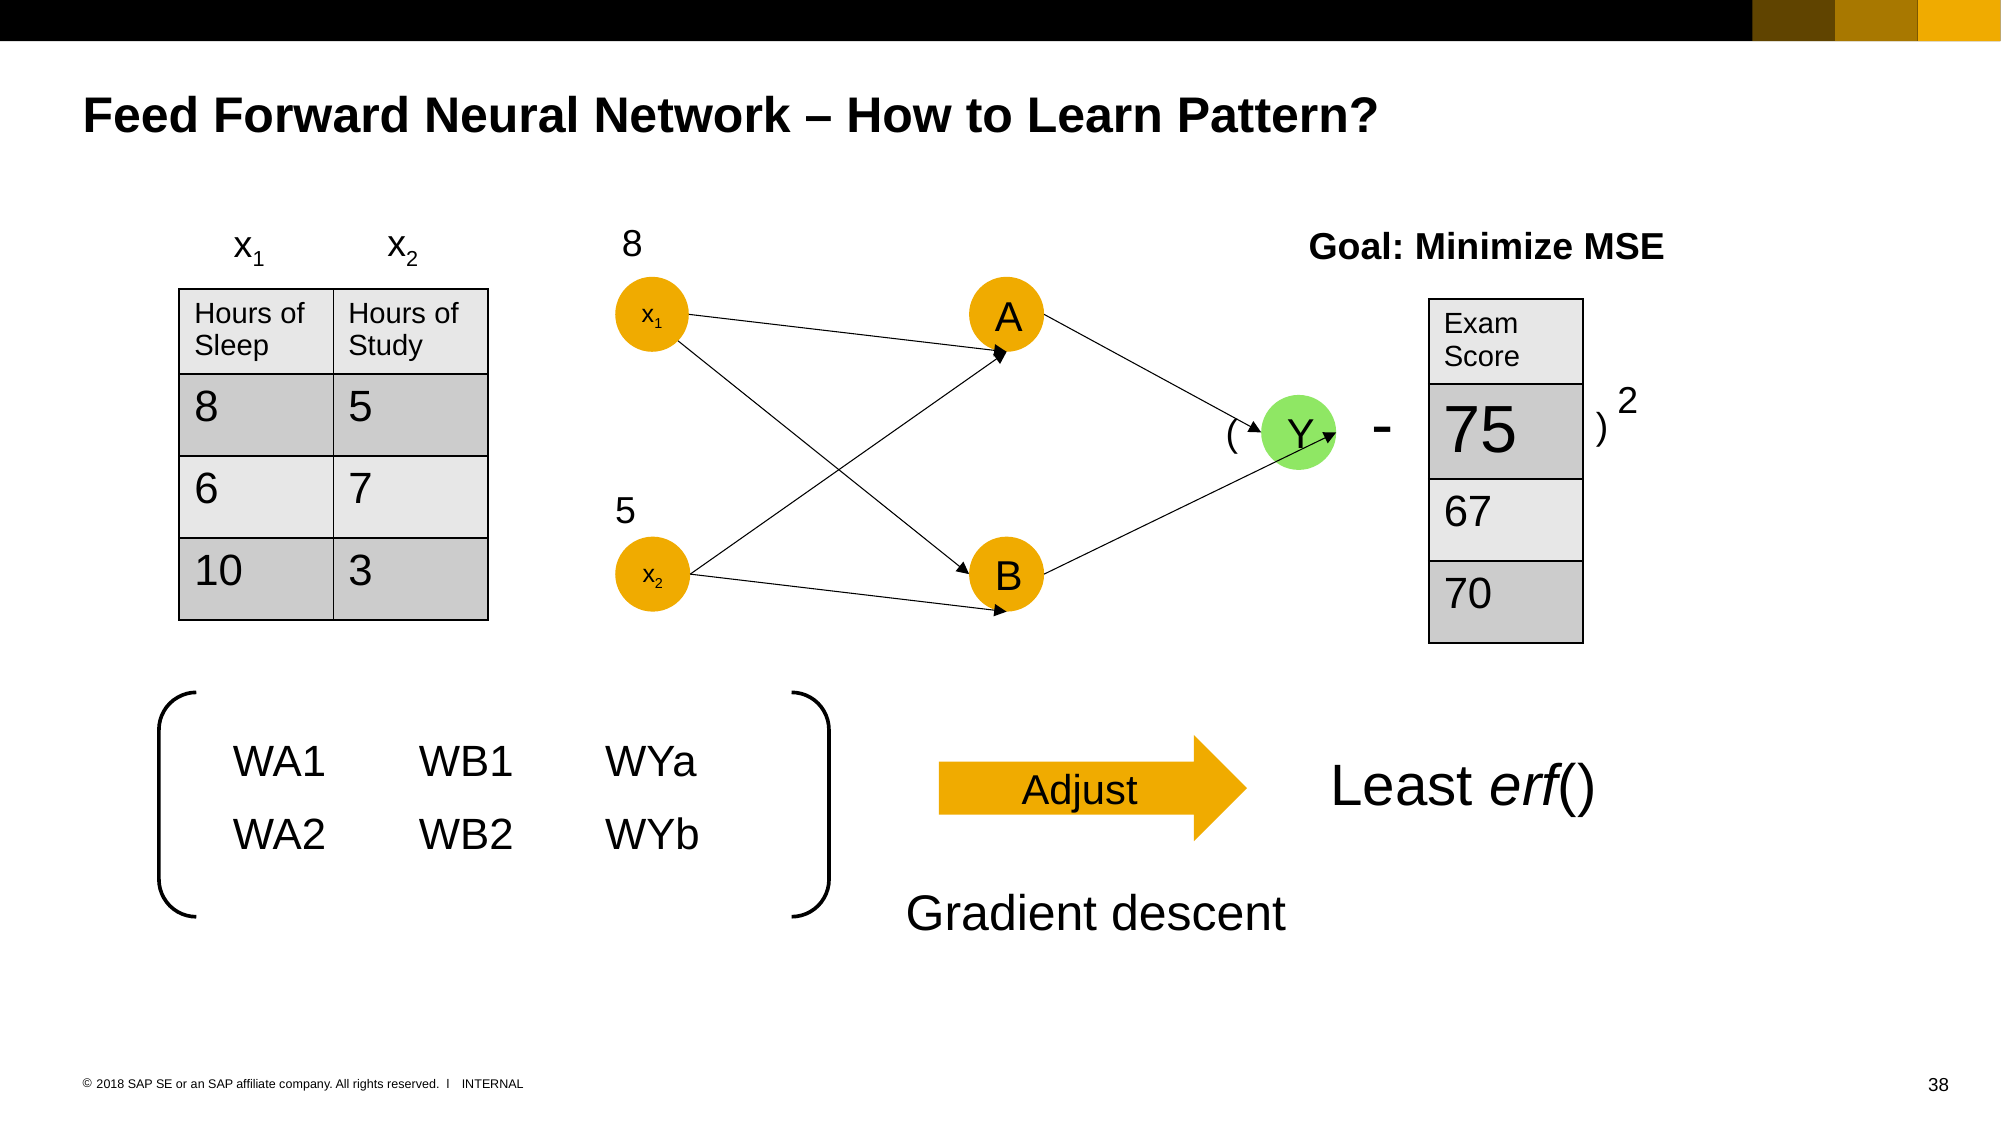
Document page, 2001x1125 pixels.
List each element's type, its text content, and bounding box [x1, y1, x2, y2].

text_box x2 [615, 536, 689, 612]
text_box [689, 314, 970, 339]
text_box 2 [1617, 375, 1661, 421]
table_cell 3 [334, 539, 487, 619]
table_header Exam Score [1430, 300, 1582, 383]
text_box 5 [615, 486, 671, 532]
text_box Goal: Minimize MSE [1308, 221, 1704, 267]
table_header Hours of Sleep [180, 290, 333, 373]
text_box Least erf() [1330, 747, 1618, 818]
text_box A [969, 276, 1045, 352]
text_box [1043, 314, 1273, 407]
text_box x1 [233, 219, 298, 272]
text_box ( [1225, 417, 1269, 455]
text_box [677, 340, 981, 548]
table_cell 75 [1430, 385, 1582, 478]
text_box ) [1595, 402, 1639, 448]
text_box 8 [621, 219, 686, 265]
table_cell 67 [1430, 480, 1582, 560]
text_box Gradient descent [905, 880, 1355, 941]
text_box Adjust [938, 734, 1248, 842]
text_box Y [1277, 433, 1337, 470]
text_box Y [1268, 394, 1337, 461]
table_cell 8 [180, 375, 333, 455]
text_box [689, 558, 970, 573]
table_cell 6 [180, 457, 333, 537]
title Feed Forward Neural Network – How to Learn Pattern? [82, 82, 1918, 144]
table_cell 7 [334, 457, 487, 537]
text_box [1043, 458, 1273, 575]
text_box - [1371, 380, 1412, 461]
text_box B [970, 536, 1043, 612]
text_box x2 [387, 219, 452, 271]
table_cell 5 [334, 375, 487, 455]
table_header Hours of Study [334, 290, 487, 373]
text_box [158, 691, 830, 918]
table_cell 70 [1430, 562, 1582, 642]
text_box x1 [615, 276, 689, 352]
table_cell 10 [180, 539, 333, 619]
